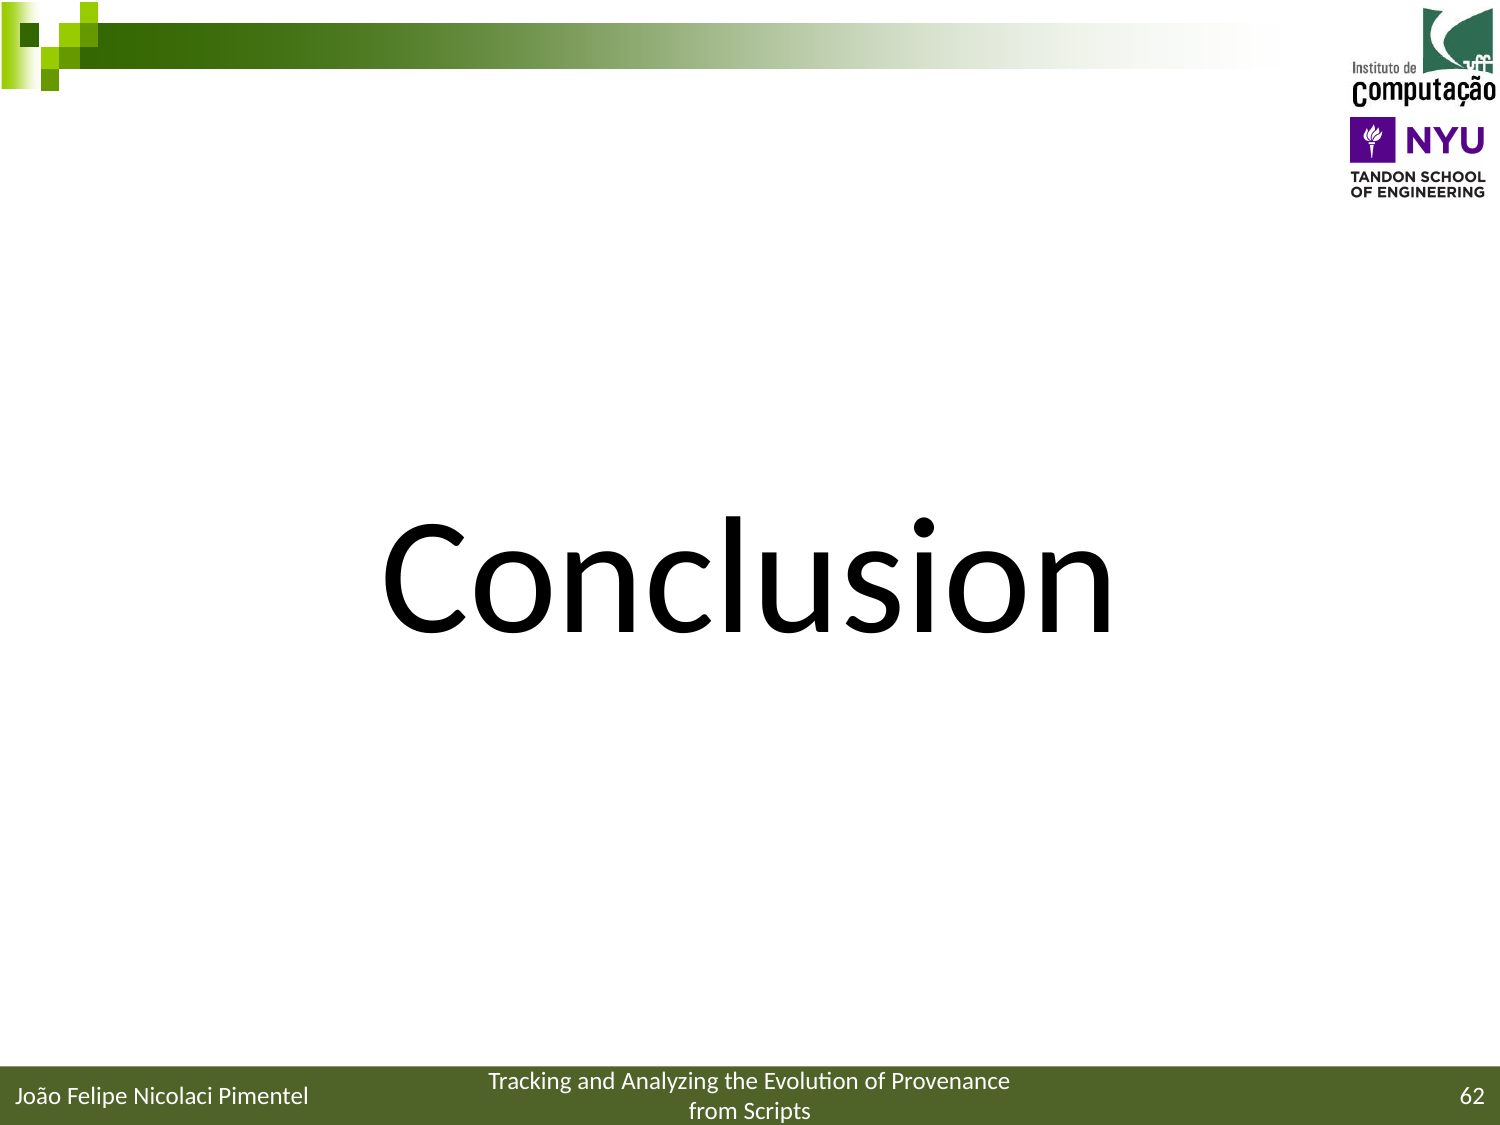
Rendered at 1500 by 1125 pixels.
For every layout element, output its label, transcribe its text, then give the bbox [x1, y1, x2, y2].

picture [1349, 117, 1486, 201]
slide_number 62 [1149, 1065, 1500, 1125]
slide_number João Felipe Nicolaci Pimentel [0, 1065, 350, 1125]
footer Tracking and Analyzing the Evolution of Provenance from Scripts [456, 1065, 1044, 1125]
title Conclusion [75, 82, 1425, 1050]
